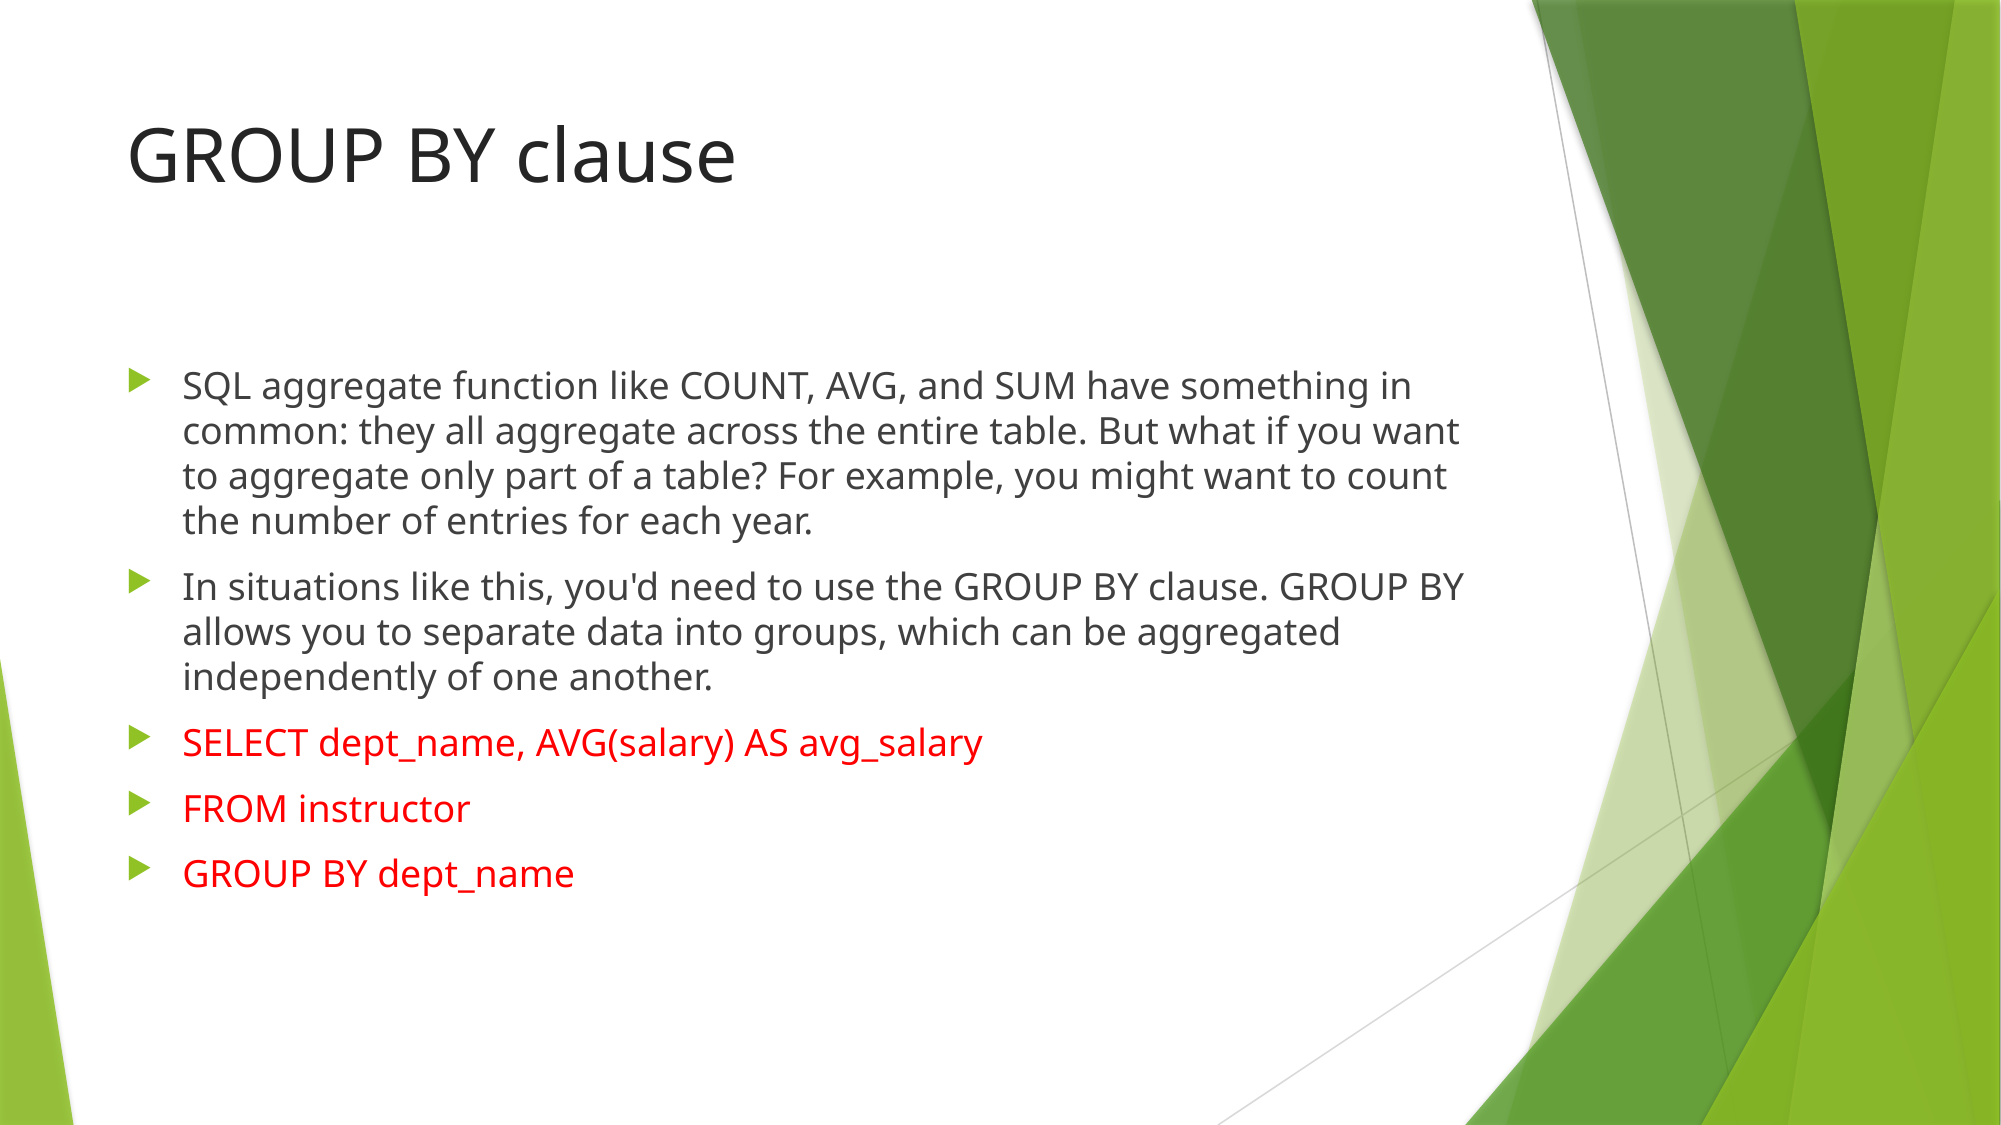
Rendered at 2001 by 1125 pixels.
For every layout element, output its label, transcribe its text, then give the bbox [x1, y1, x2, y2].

list SQL aggregate function like COUNT, AVG, and SUM have something in common: they all aggregate across the entire table. But what if you want to aggregate only part of a table? For example, you might want to count the number of entries for each year. In situations like this, you'd need to use the GROUP BY clause. GROUP BY allows you to separate data into groups, which can be aggregated independently of one another. SELECT dept_name, AVG(salary) AS avg_salary FROM instructor GROUP BY dept_name [111, 354, 1522, 992]
title GROUP BY clause [111, 99, 1522, 317]
